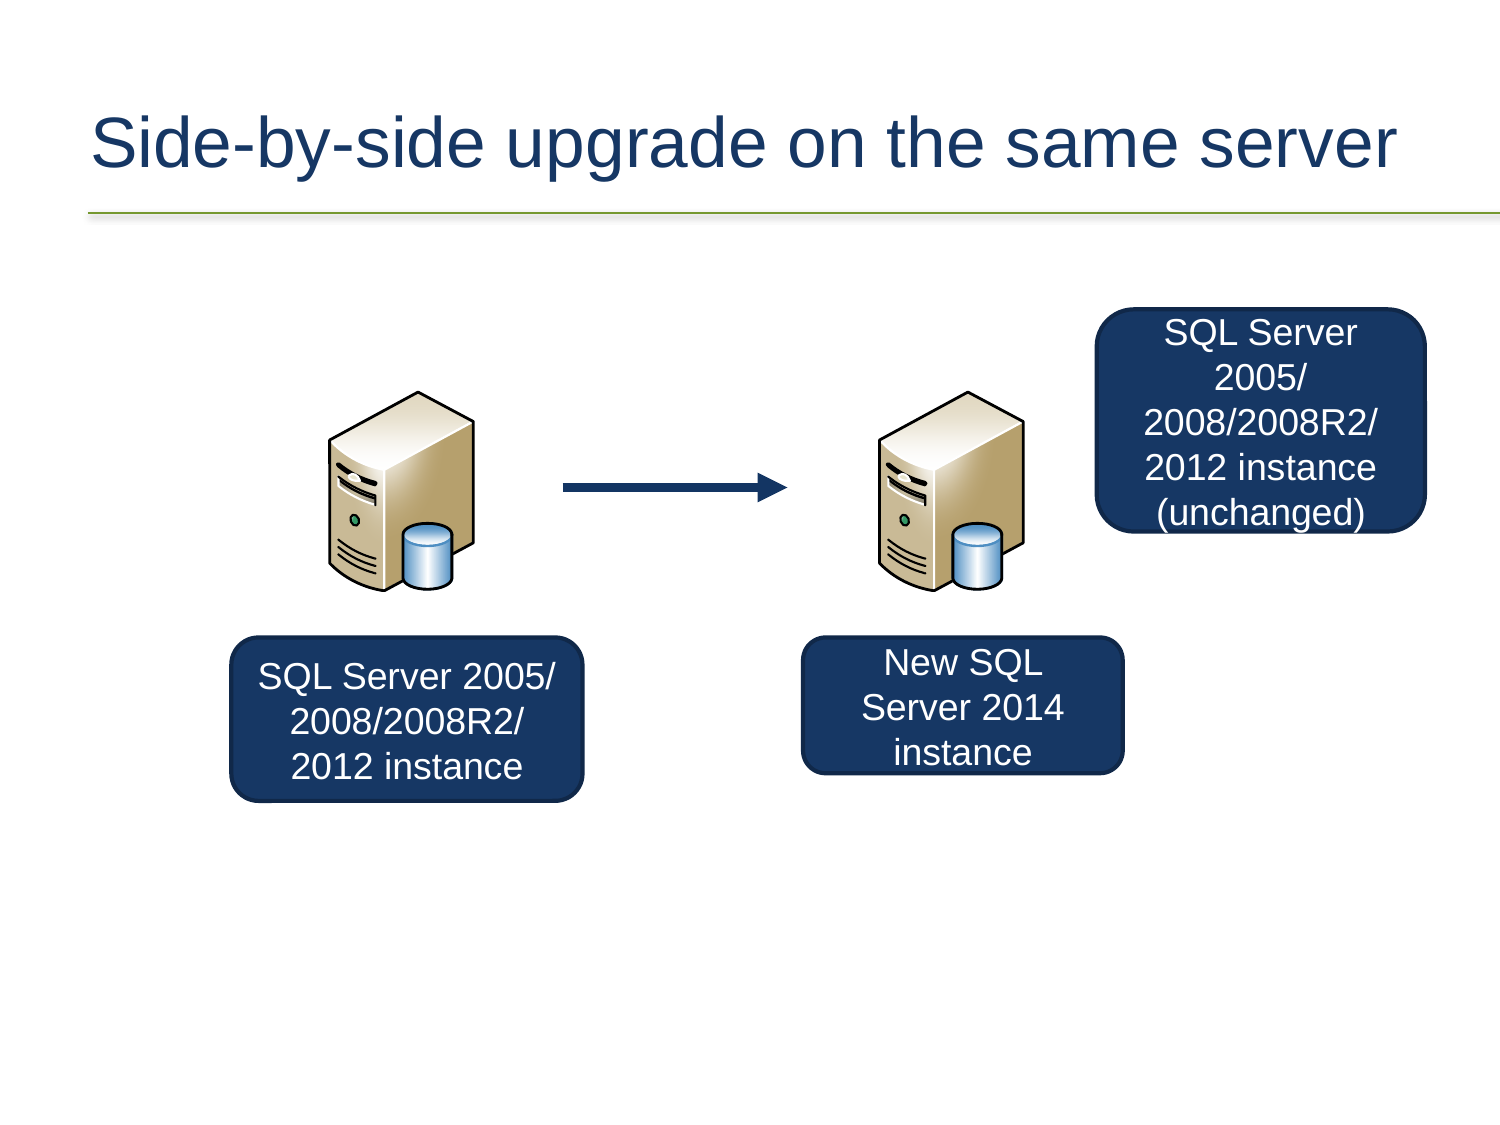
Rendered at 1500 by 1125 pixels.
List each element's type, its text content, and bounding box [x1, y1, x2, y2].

picture [324, 387, 476, 592]
text_box New SQL Server 2014 instance [800, 635, 1125, 776]
picture [874, 387, 1026, 592]
title Side-by-side upgrade on the same server [75, 45, 1425, 233]
text_box SQL Server 2005/ 2008/2008R2/ 2012 instance (unchanged) [1094, 307, 1428, 534]
text_box SQL Server 2005/ 2008/2008R2/ 2012 instance [229, 635, 585, 804]
